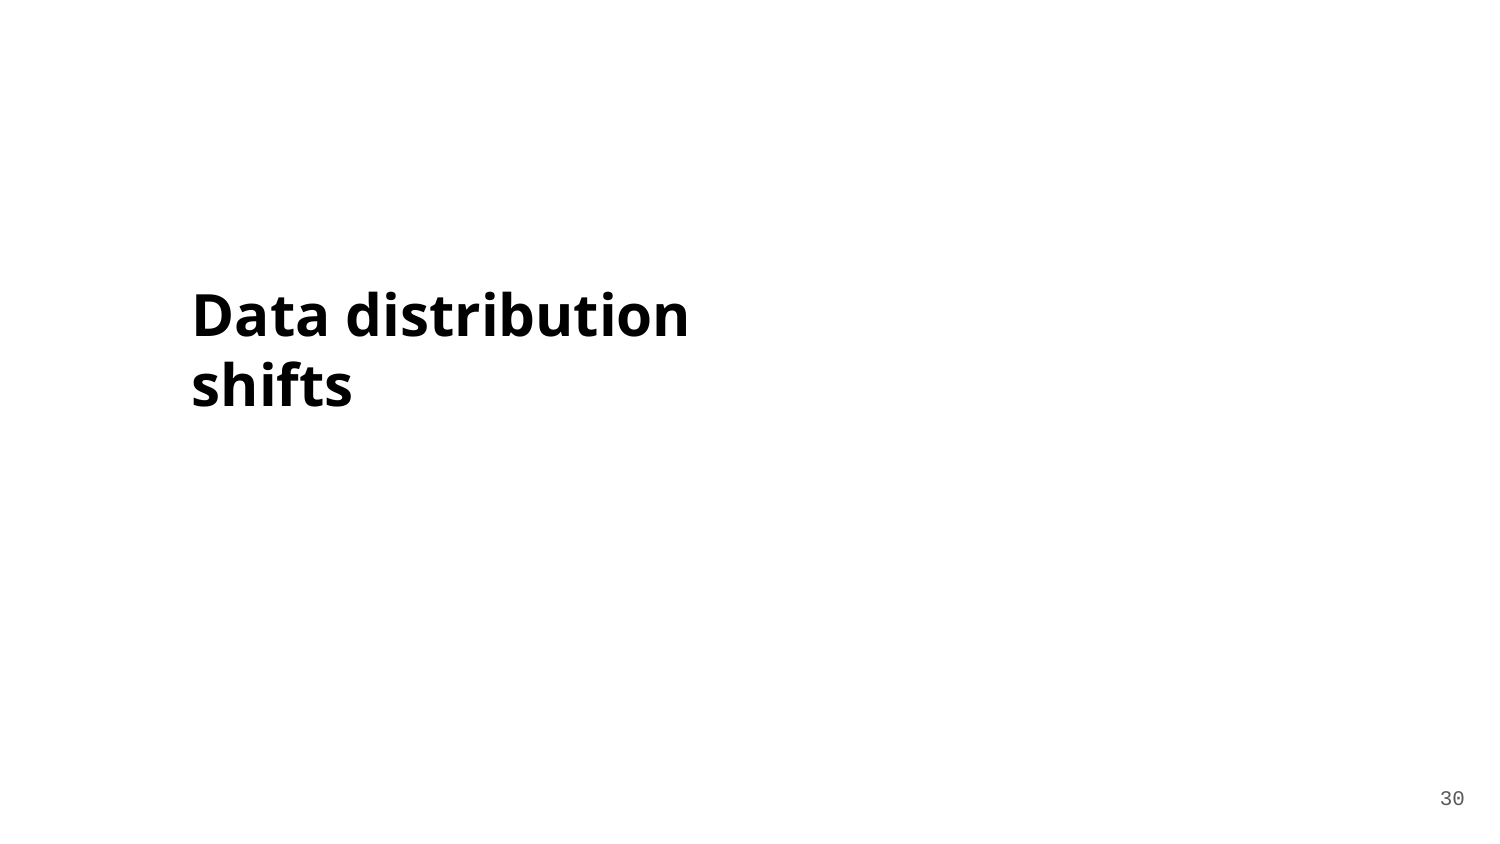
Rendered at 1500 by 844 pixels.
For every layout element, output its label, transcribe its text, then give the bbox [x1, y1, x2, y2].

slide_number 30 [1389, 764, 1480, 830]
title Data distribution shifts [176, 262, 801, 526]
